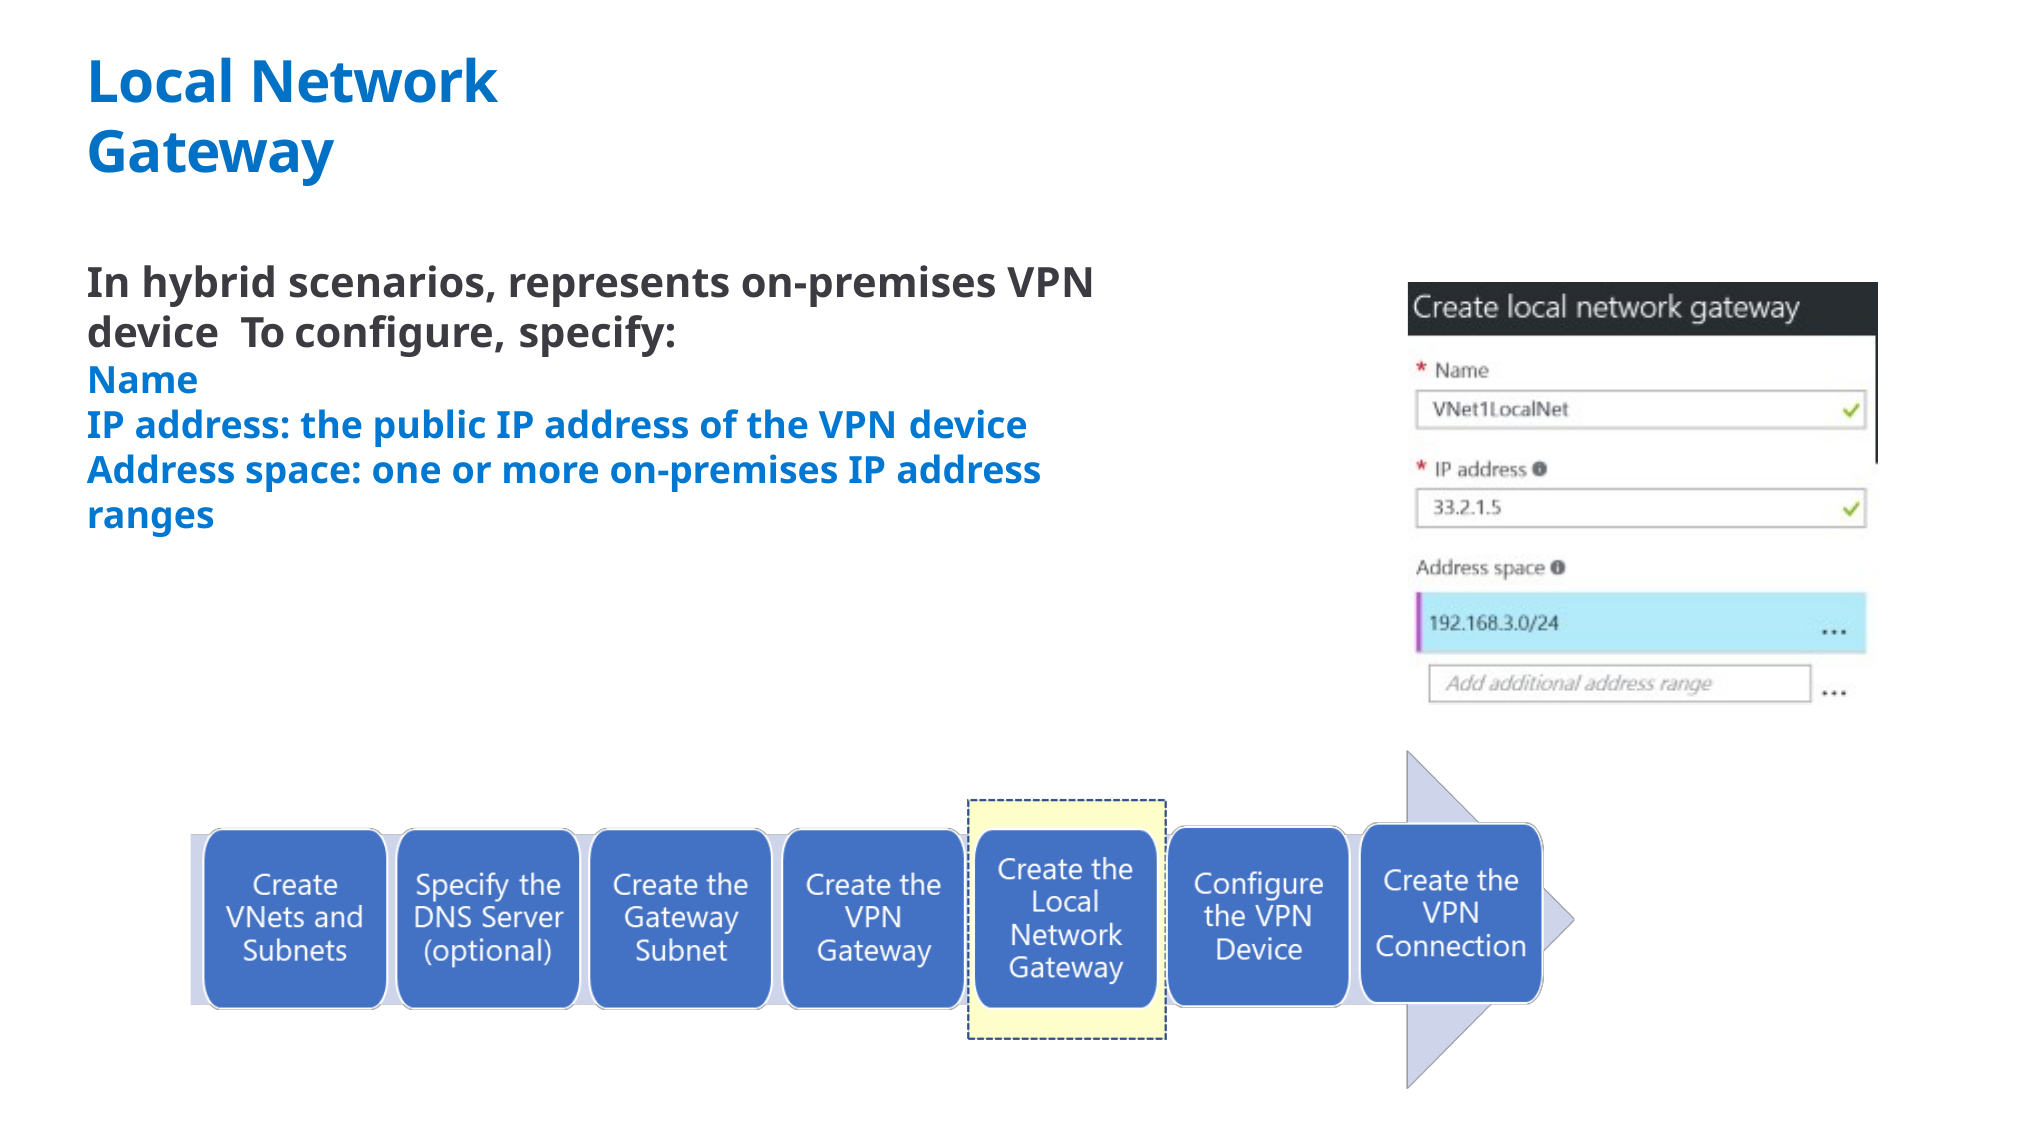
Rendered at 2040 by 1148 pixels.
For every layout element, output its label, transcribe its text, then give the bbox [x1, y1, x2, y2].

title Local Network Gateway [84, 42, 692, 237]
text_box [1407, 282, 1878, 705]
text_box In hybrid scenarios, represents on-premises VPN device To configure, specify: Name IP address: the public IP address of the VPN device Address space: one or more on-premises IP address ranges [84, 253, 1175, 537]
text_box [190, 750, 1575, 1089]
